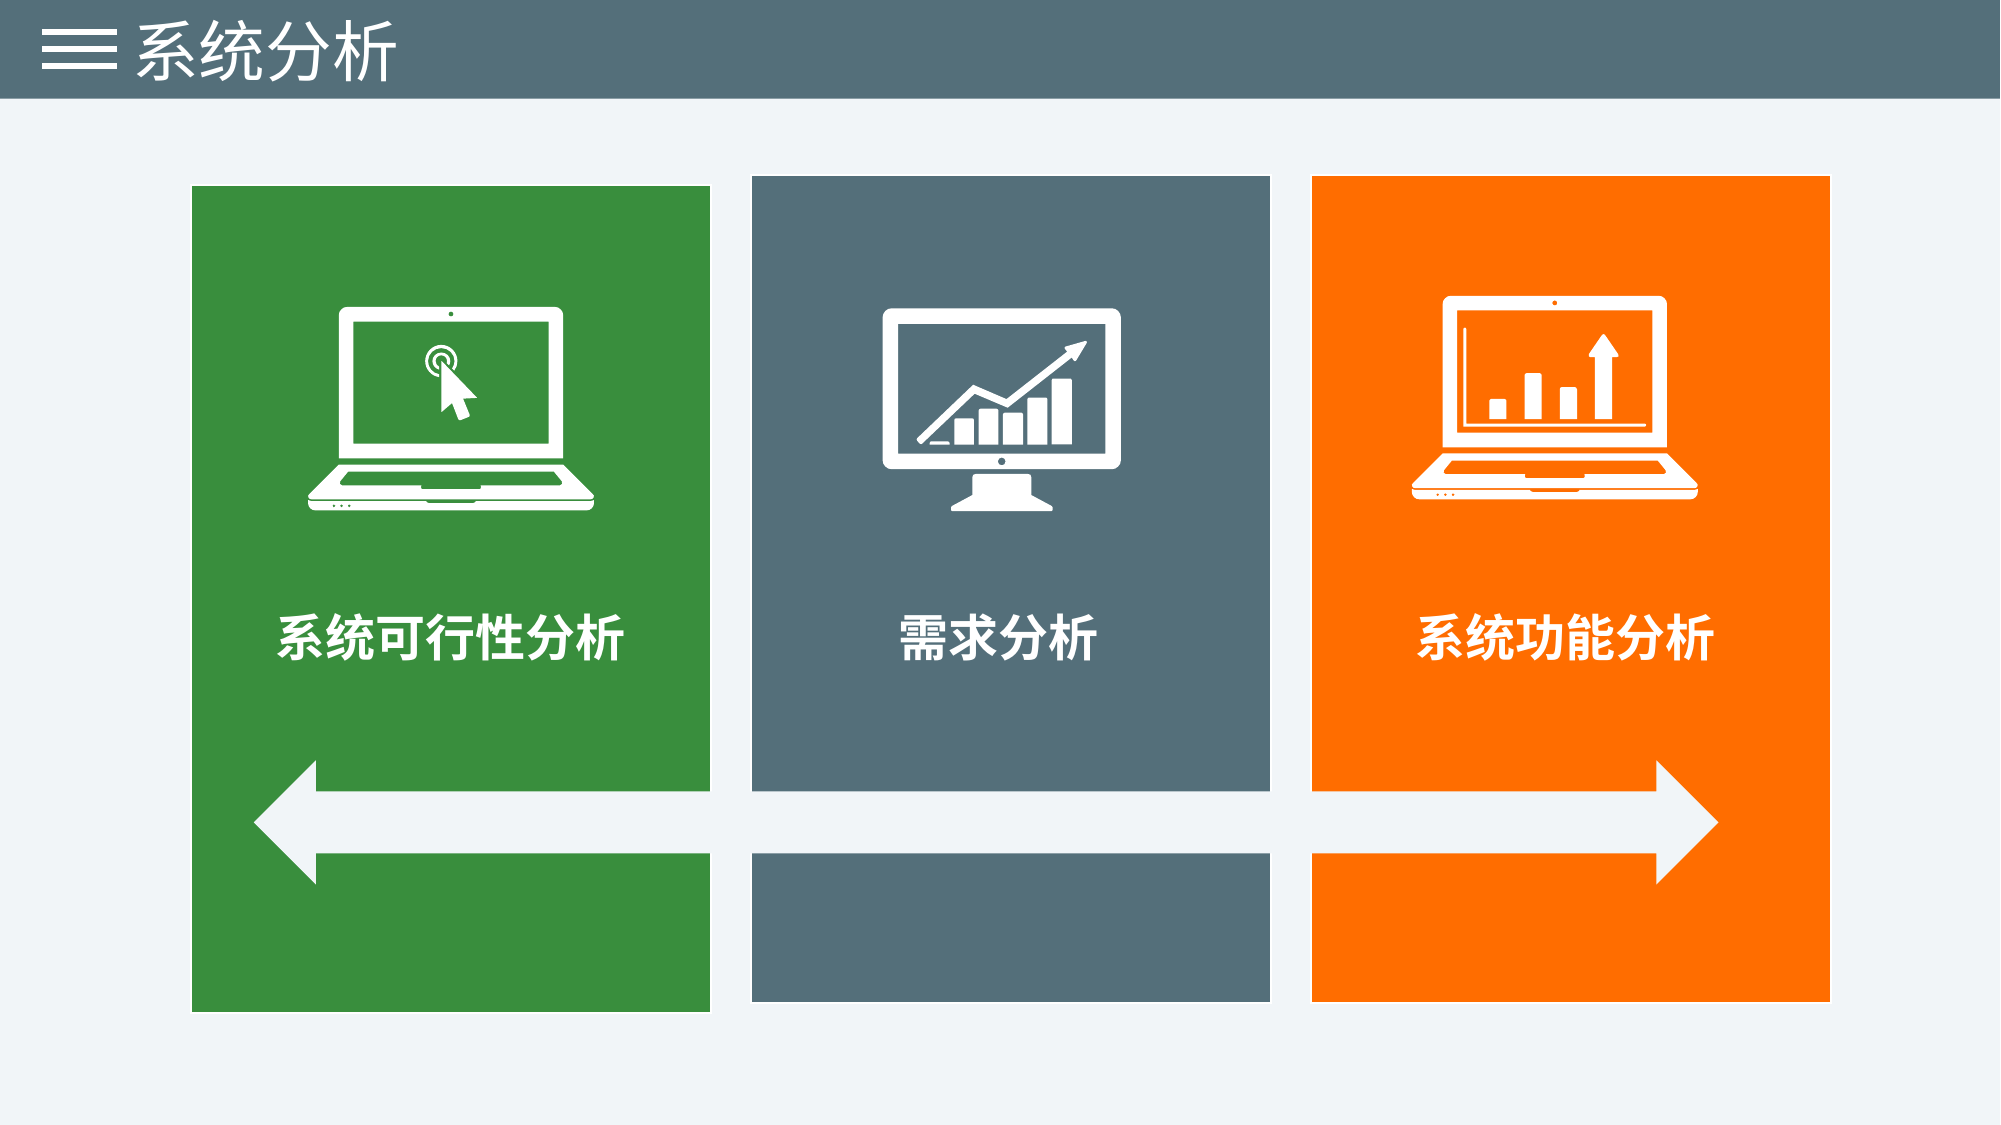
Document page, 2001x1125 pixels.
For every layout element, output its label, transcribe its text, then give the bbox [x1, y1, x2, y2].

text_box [882, 308, 1121, 512]
text_box [252, 757, 1720, 888]
text_box 系统功能分析 [1400, 599, 1742, 674]
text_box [1411, 295, 1699, 500]
text_box 系统分析 [117, 2, 679, 98]
text_box [190, 184, 712, 1014]
text_box [0, 0, 2000, 100]
text_box 系统可行性分析 [260, 599, 641, 674]
text_box 需求分析 [883, 599, 1114, 674]
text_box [307, 306, 595, 511]
text_box [750, 174, 1272, 790]
text_box [750, 855, 1272, 1004]
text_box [42, 32, 118, 67]
text_box [1310, 174, 1832, 1004]
